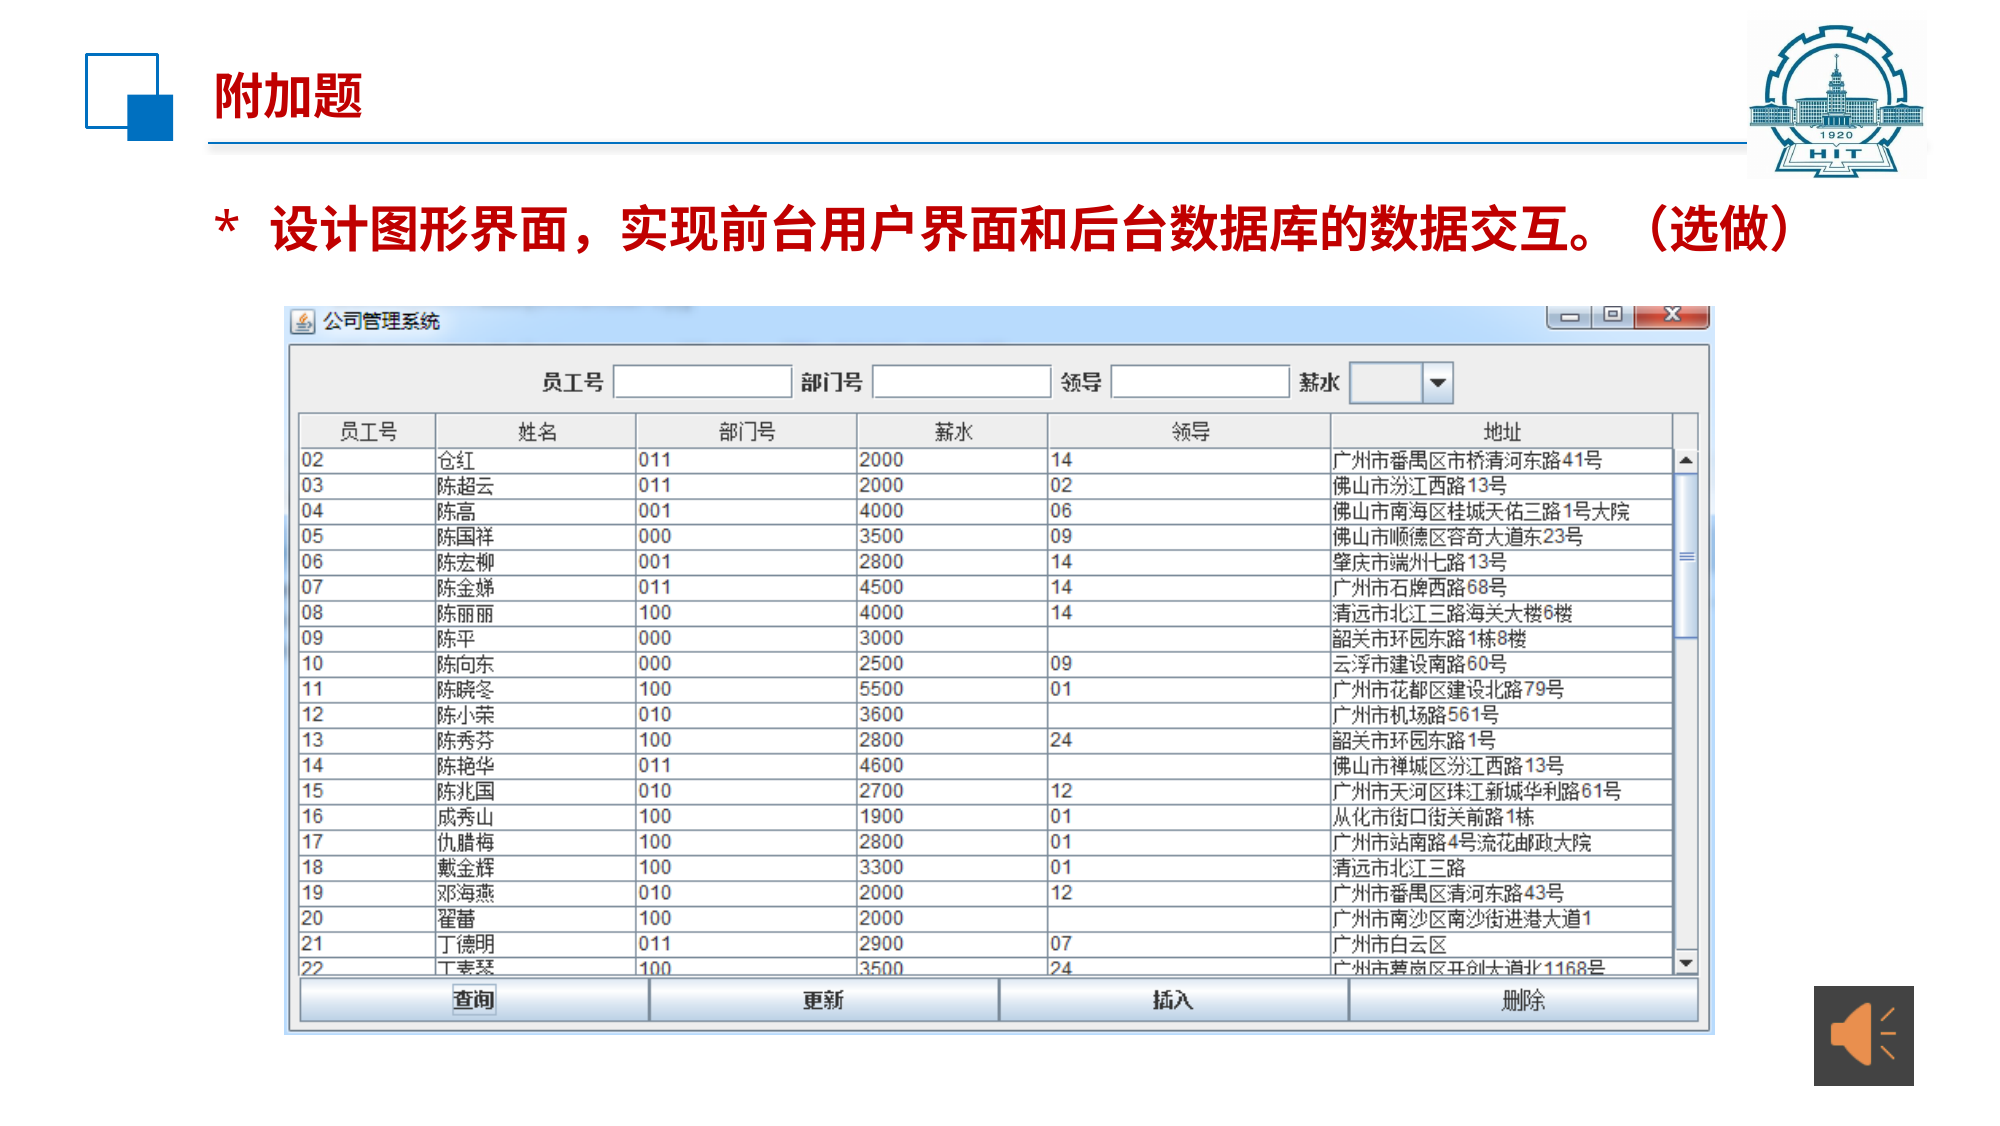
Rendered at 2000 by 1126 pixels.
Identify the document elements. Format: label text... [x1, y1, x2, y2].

title 附加题 [198, 58, 1489, 131]
picture [1747, 10, 1927, 179]
picture [1813, 985, 1916, 1088]
text_box 设计图形界面，实现前台用户界面和后台数据库的数据交互。（选做） [198, 190, 1835, 371]
picture [284, 306, 1716, 1035]
